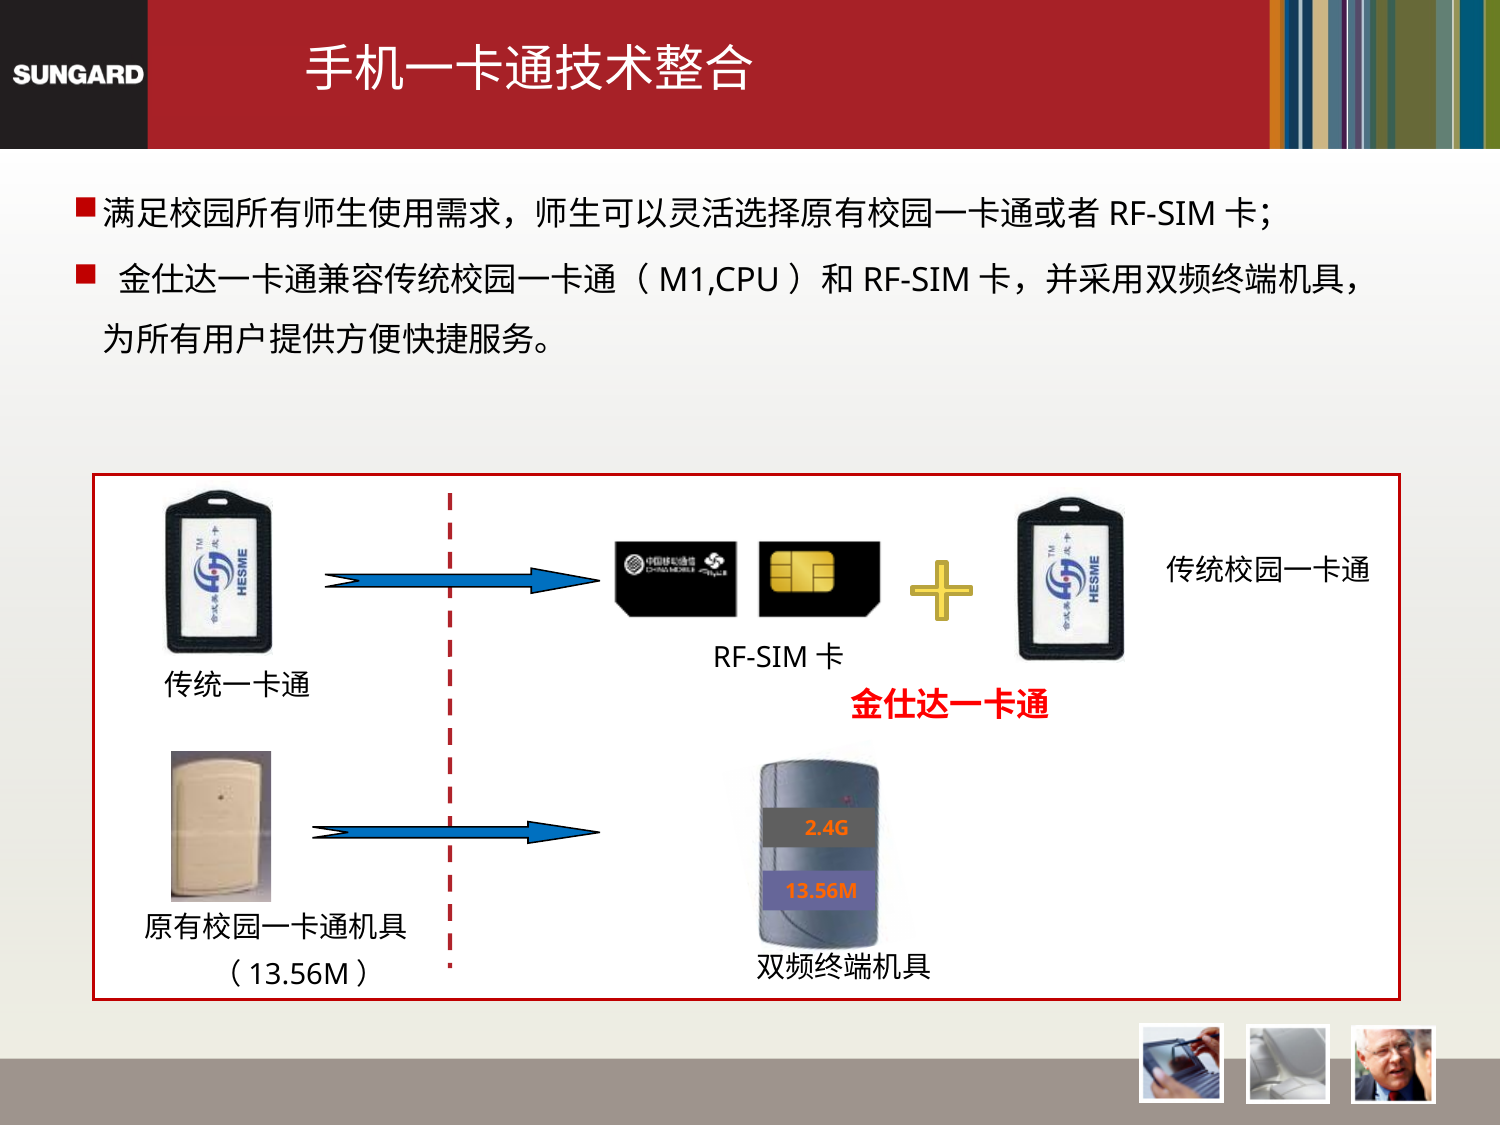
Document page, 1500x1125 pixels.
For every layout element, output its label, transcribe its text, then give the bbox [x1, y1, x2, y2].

picture [152, 46, 350, 116]
text_box RF-SIM卡 [624, 630, 925, 681]
text_box [93, 474, 1400, 1000]
text_box 金仕达一卡通 [799, 675, 1100, 731]
picture [1483, 0, 1500, 149]
picture [723, 740, 915, 956]
picture [1270, 0, 1460, 149]
text_box 满足校园所有师生使用需求，师生可以灵活选择原有校园一卡通或者RF-SIM卡； 金仕达一卡通兼容传统校园一卡通（M1,CPU）和RF-SIM卡，并采用双频终端机具，为所有用户提供方便快捷服务。 [58, 164, 1395, 366]
text_box 传统一卡通 [124, 655, 350, 709]
picture [612, 537, 886, 622]
picture [1246, 1024, 1330, 1104]
picture [1139, 1023, 1224, 1103]
text_box 传统校园一卡通 [1137, 544, 1400, 594]
picture [170, 751, 272, 902]
picture [1351, 1025, 1436, 1104]
picture [1014, 487, 1126, 663]
text_box [312, 821, 600, 844]
picture [0, 0, 147, 149]
picture [162, 480, 274, 656]
text_box [910, 560, 973, 621]
text_box 手机一卡通技术整合 [289, 28, 961, 104]
text_box [324, 568, 601, 594]
text_box 原有校园一卡通机具 （13.56M） [88, 897, 464, 998]
text_box 双频终端机具 [724, 937, 963, 991]
